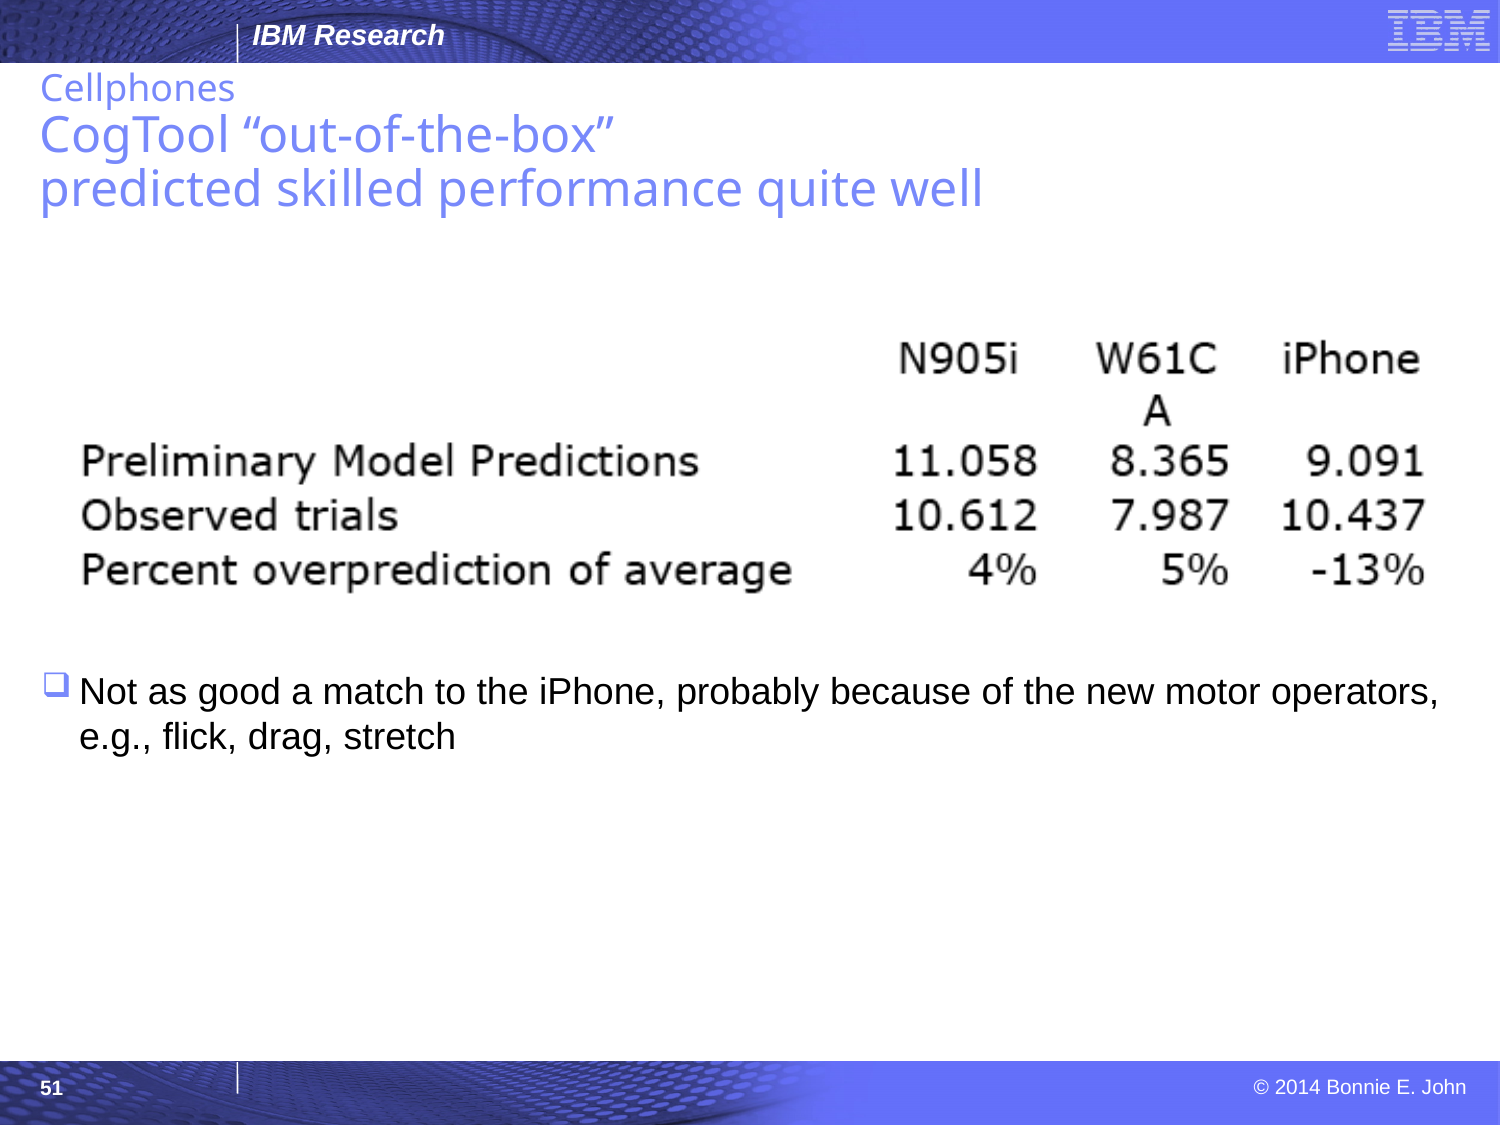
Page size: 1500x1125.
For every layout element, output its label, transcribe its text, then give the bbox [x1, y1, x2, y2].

picture [0, 0, 1500, 63]
picture [0, 1061, 1500, 1125]
slide_number 51 [25, 1066, 191, 1120]
title Cellphones CogTool “out-of-the-box” predicted skilled performance quite well [24, 153, 1378, 225]
picture [62, 324, 1447, 603]
list Not as good a match to the iPhone, probably because of the new motor operators, e.g., flick, drag, stretch [26, 659, 1471, 1017]
